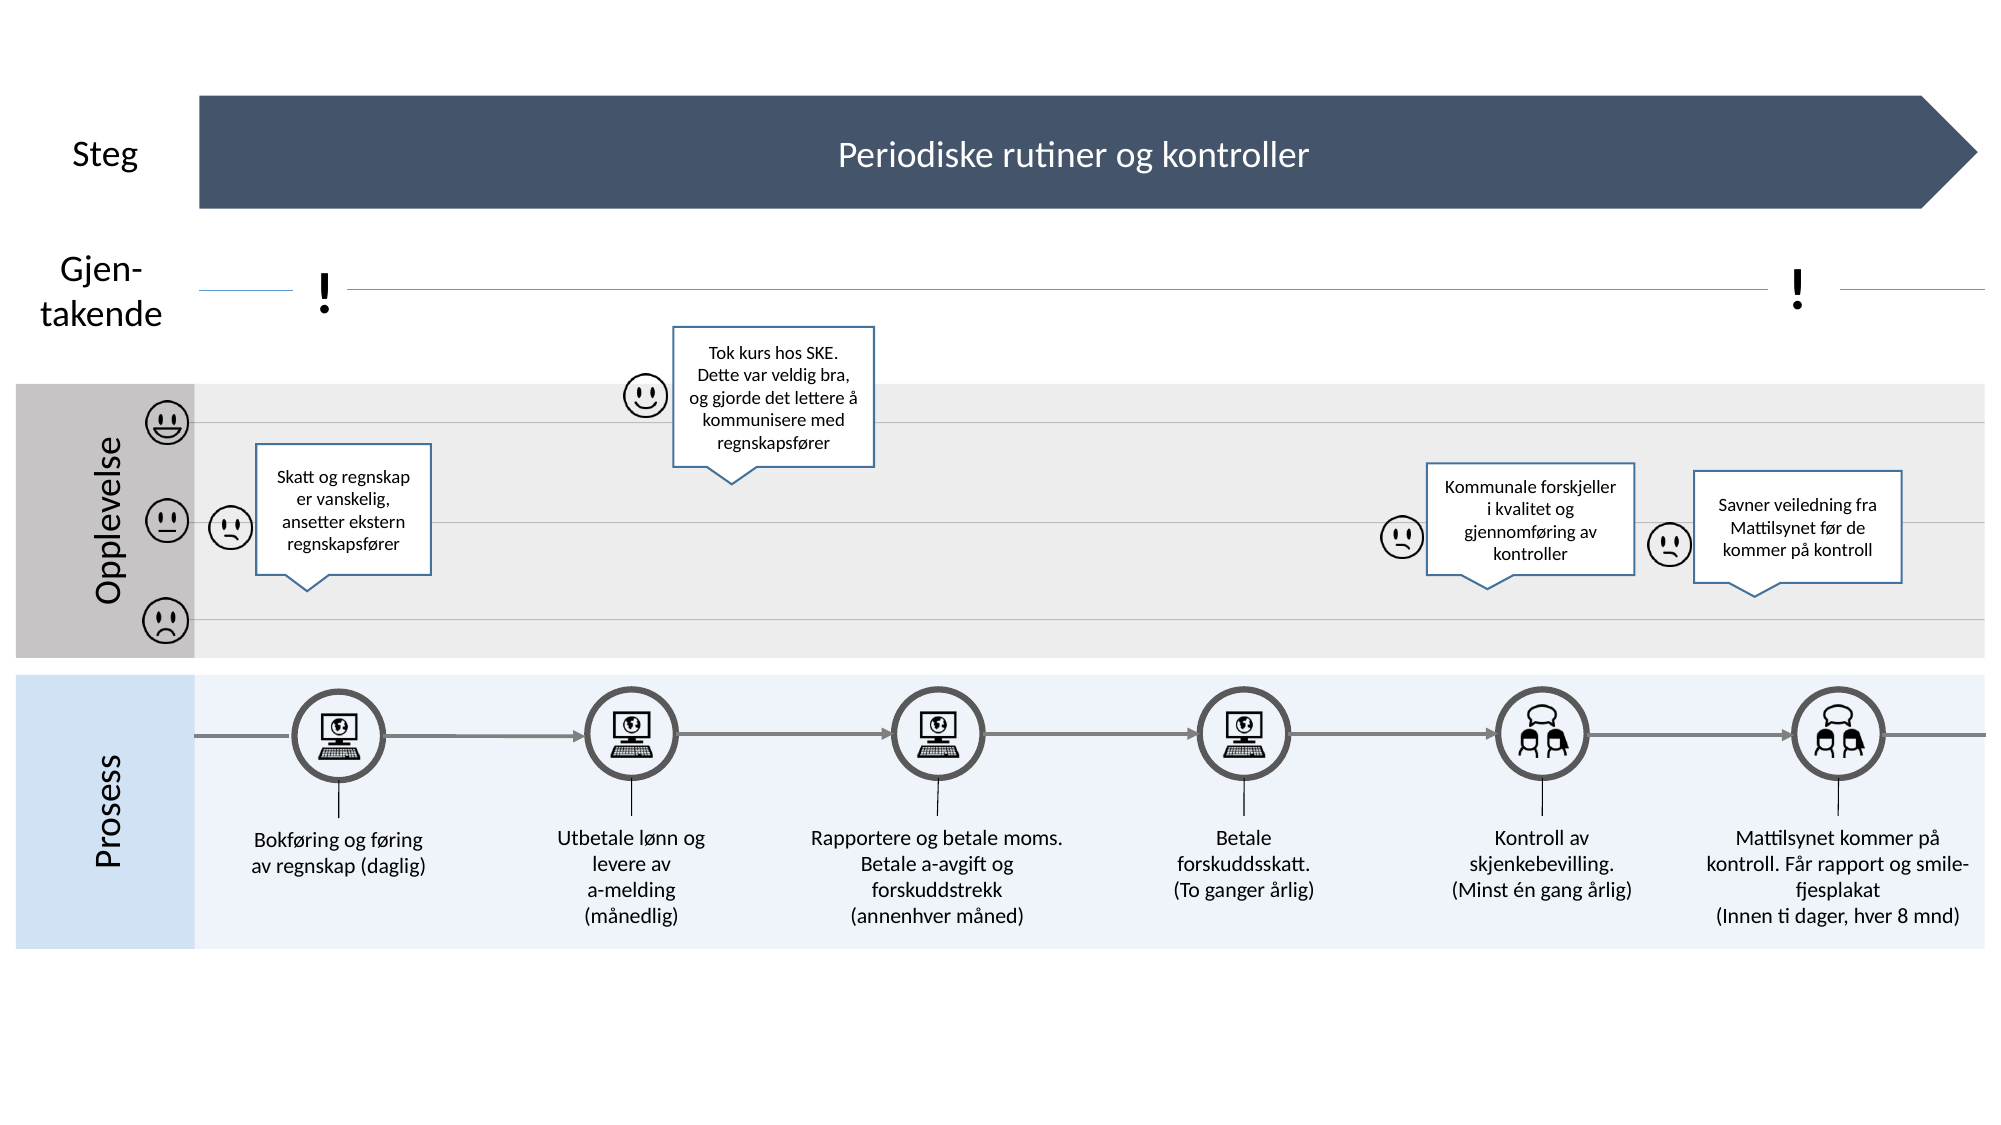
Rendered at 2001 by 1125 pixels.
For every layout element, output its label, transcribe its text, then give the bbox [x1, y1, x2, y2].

text_box Kommunale forskjeller i kvalitet og gjennomføring av kontroller [1425, 523, 1636, 591]
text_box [1433, 689, 1651, 911]
text_box ! [1767, 244, 1829, 329]
text_box Tok kurs hos SKE. Dette var veldig bra, og gjorde det lettere å kommunisere med regnskapsfører [672, 325, 876, 422]
text_box [196, 736, 1986, 950]
text_box Opplevelse [15, 383, 194, 659]
text_box Skatt og regnskap er vanskelig, ansetter ekstern regnskapsfører [255, 523, 432, 593]
text_box Savner veiledning fra Mattilsynet før de kommer på kontroll [1693, 523, 1903, 598]
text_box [790, 689, 1085, 938]
picture [623, 373, 668, 418]
text_box Tok kurs hos SKE. Dette var veldig bra, og gjorde det lettere å kommunisere med regnskapsfører [672, 423, 876, 486]
picture [1799, 695, 1877, 773]
picture [145, 498, 189, 543]
text_box Skatt og regnskap er vanskelig, ansetter ekstern regnskapsfører [255, 443, 432, 522]
picture [145, 400, 189, 445]
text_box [526, 689, 737, 938]
picture [208, 505, 253, 550]
text_box [196, 674, 1986, 734]
text_box [194, 383, 1986, 659]
text_box Kommunale forskjeller i kvalitet og gjennomføring av kontroller [1425, 462, 1636, 522]
text_box Prosess [15, 674, 196, 950]
text_box Periodiske rutiner og kontroller [193, 89, 1987, 215]
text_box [1690, 689, 1986, 938]
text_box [233, 691, 445, 887]
picture [1380, 515, 1424, 559]
picture [1647, 522, 1692, 567]
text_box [1138, 689, 1350, 911]
picture [1503, 695, 1581, 773]
text_box Savner veiledning fra Mattilsynet før de kommer på kontroll [1693, 469, 1903, 522]
text_box ! [294, 248, 356, 333]
text_box Steg [36, 121, 175, 182]
text_box Gjen-takende [14, 236, 189, 341]
picture [142, 597, 189, 644]
